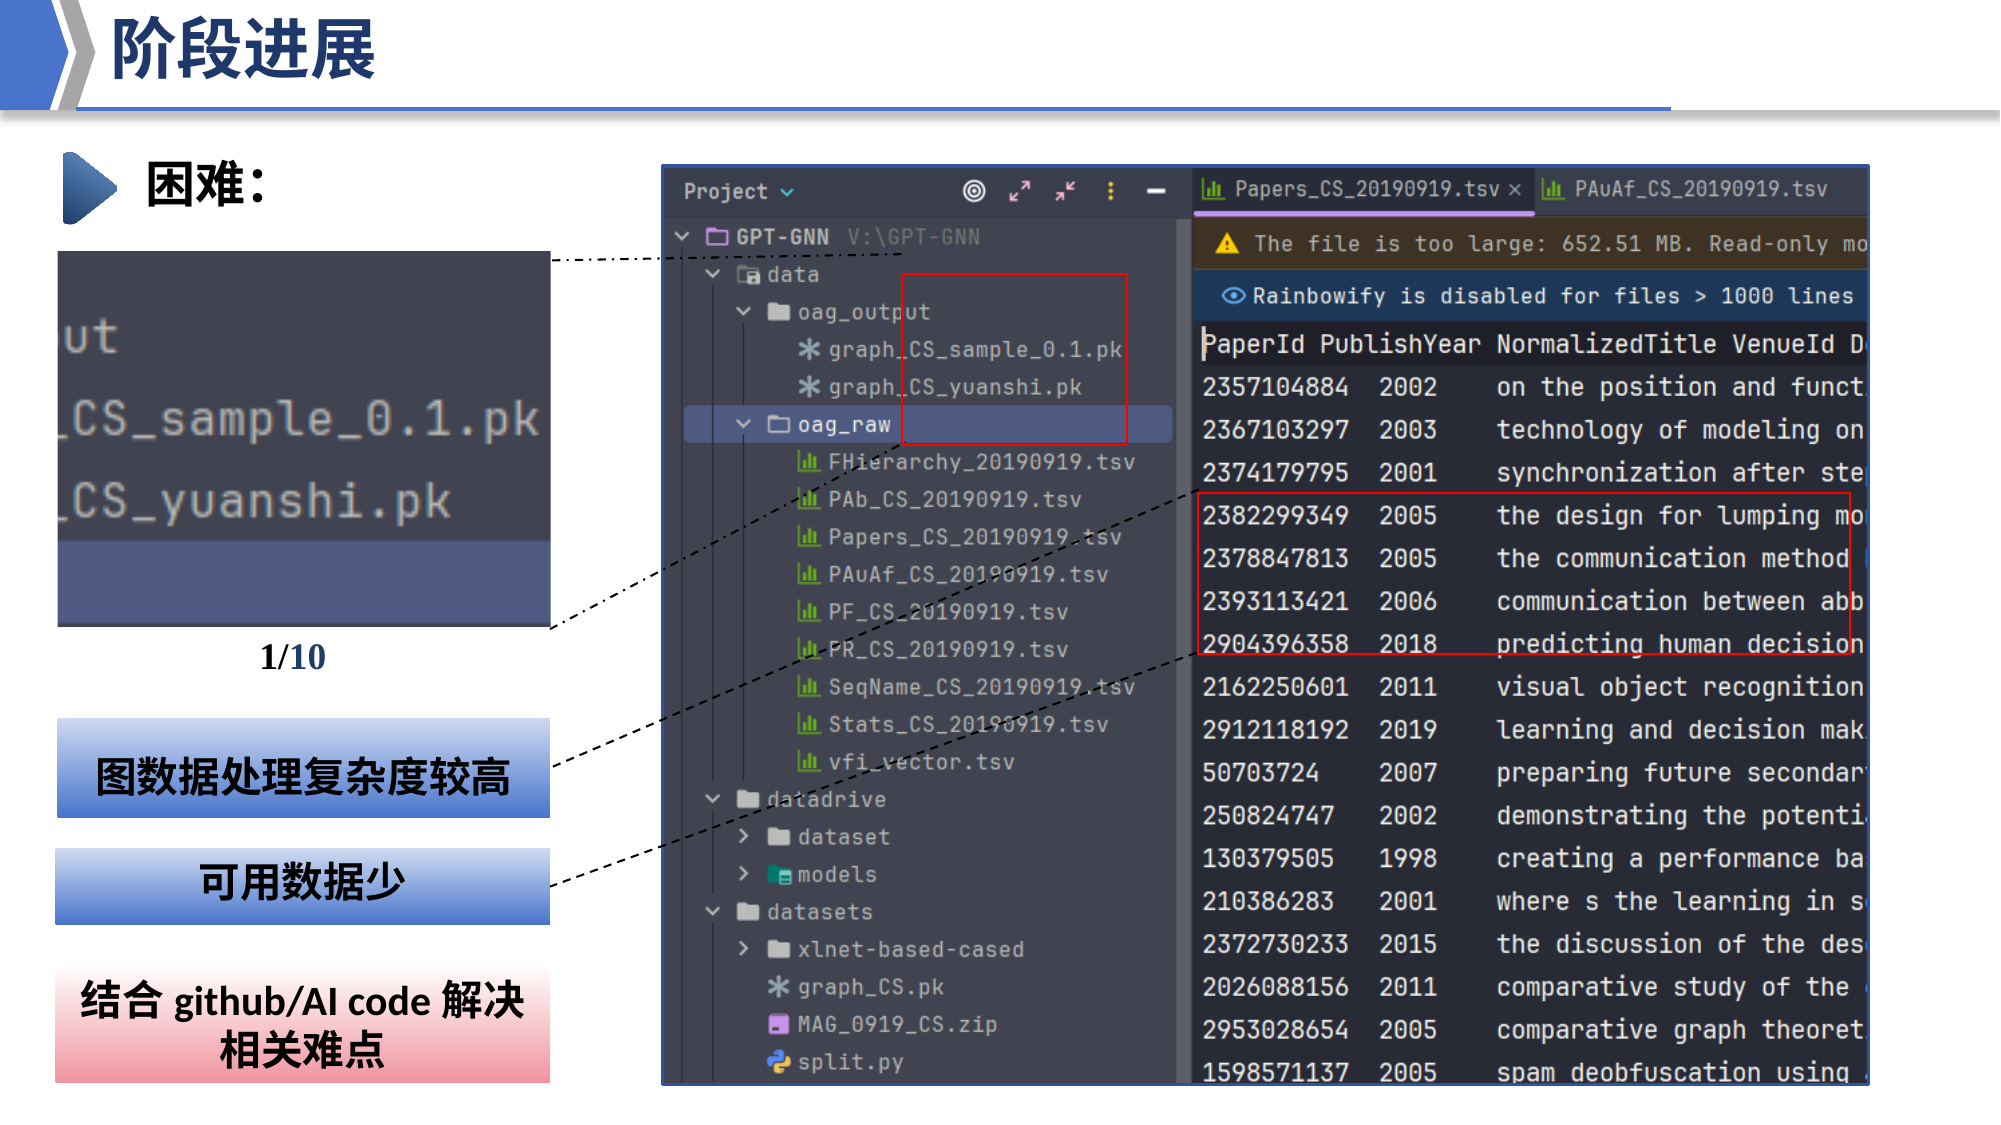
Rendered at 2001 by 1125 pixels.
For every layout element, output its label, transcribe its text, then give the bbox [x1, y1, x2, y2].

text_box 阶段进展 [95, 0, 433, 95]
picture [663, 167, 1868, 1084]
text_box [56, 0, 95, 112]
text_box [549, 441, 906, 488]
text_box [79, 0, 2000, 111]
text_box 图数据处理复杂度较高 [57, 718, 549, 818]
text_box 可用数据少 [55, 848, 550, 925]
text_box 1/10 [244, 628, 364, 685]
text_box [61, 151, 119, 226]
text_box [551, 253, 905, 261]
text_box [51, 0, 75, 111]
text_box 困难： [130, 145, 275, 220]
picture [57, 250, 551, 628]
text_box 结合github/AI code解决相关难点 [55, 966, 551, 1083]
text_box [549, 652, 1197, 888]
text_box [0, 0, 70, 112]
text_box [549, 488, 1200, 769]
